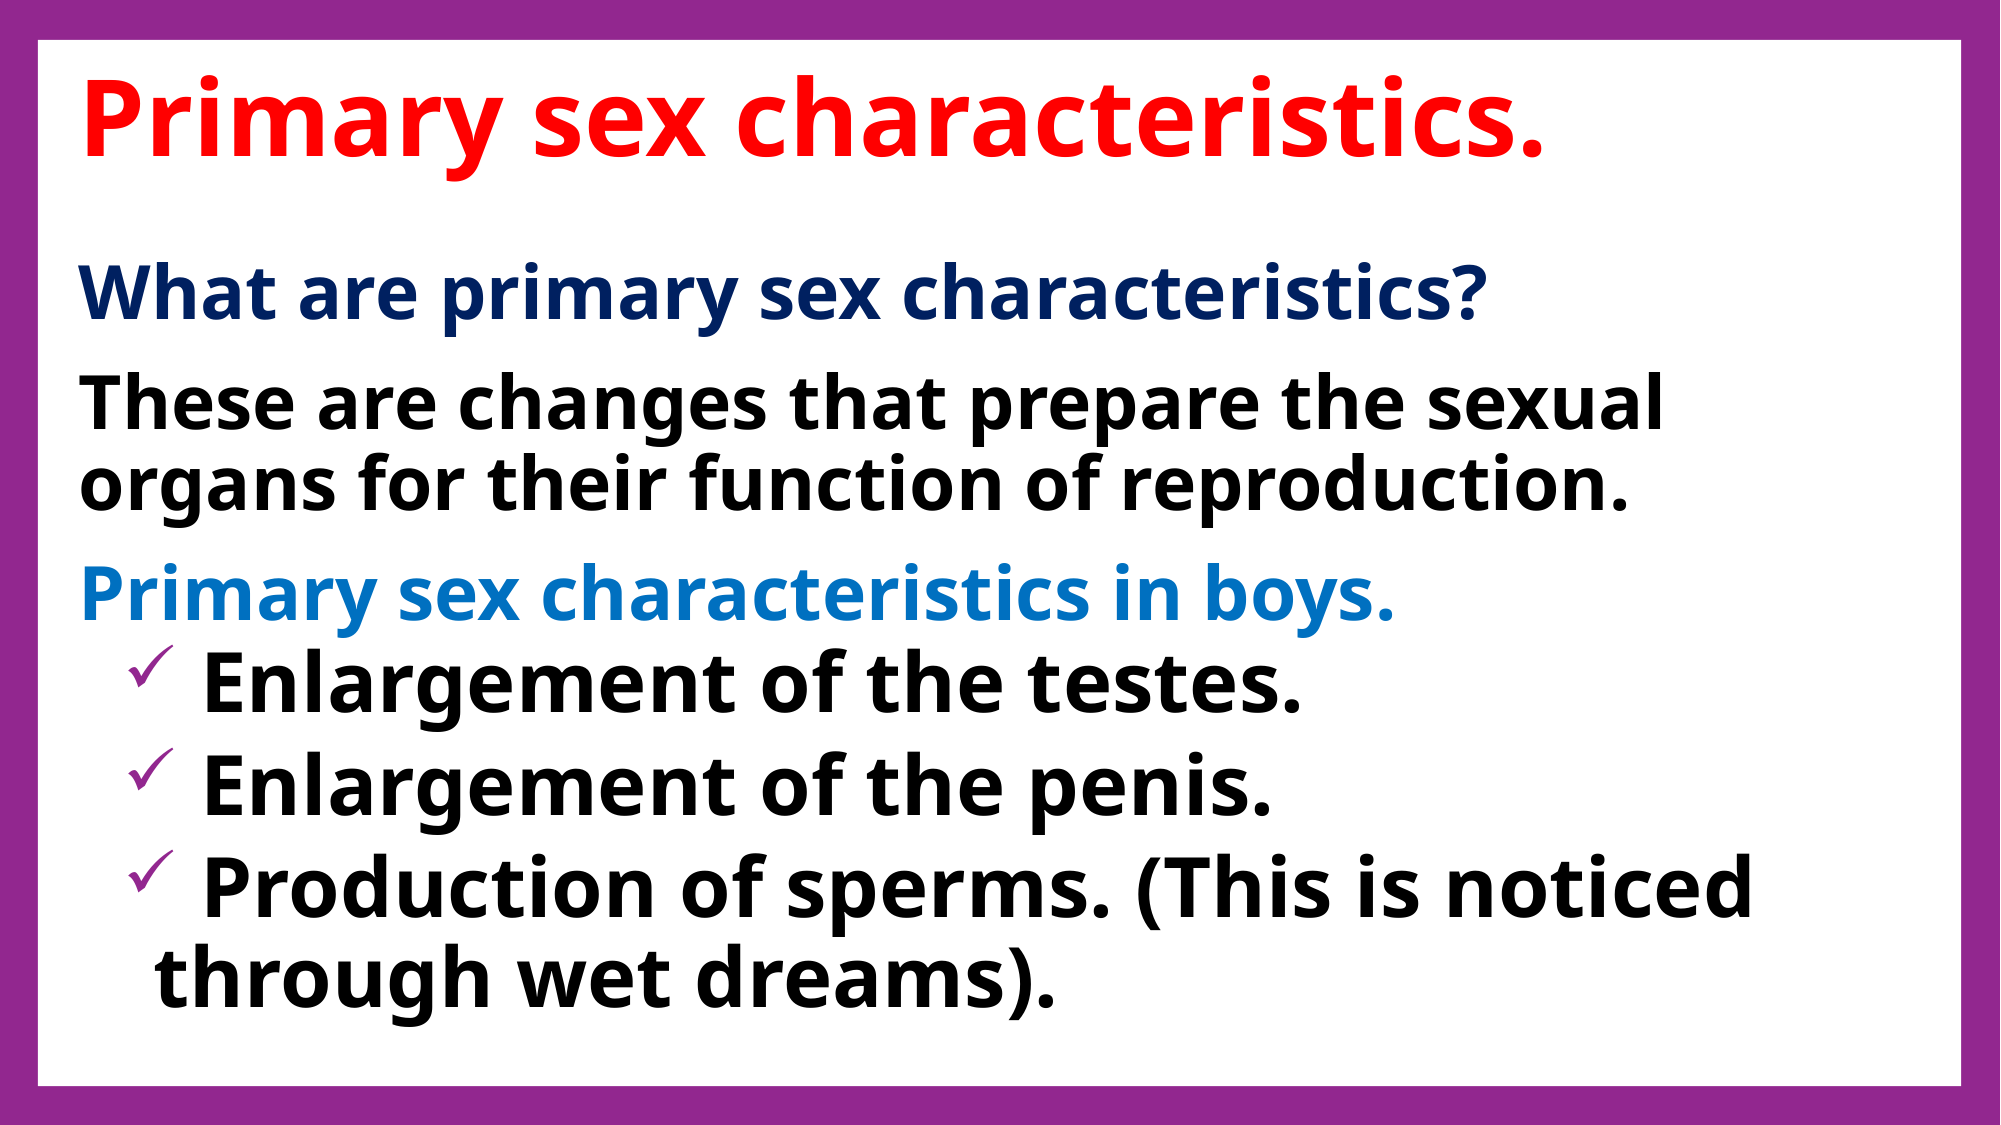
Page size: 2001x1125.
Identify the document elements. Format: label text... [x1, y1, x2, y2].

title Primary sex characteristics. [63, 56, 1937, 189]
list What are primary sex characteristics? These are changes that prepare the sexual organs for their function of reproduction. Primary sex characteristics in boys. Enlargement of the testes. Enlargement of the penis. Production of sperms. (This is noticed through wet dreams). [63, 247, 1937, 1067]
